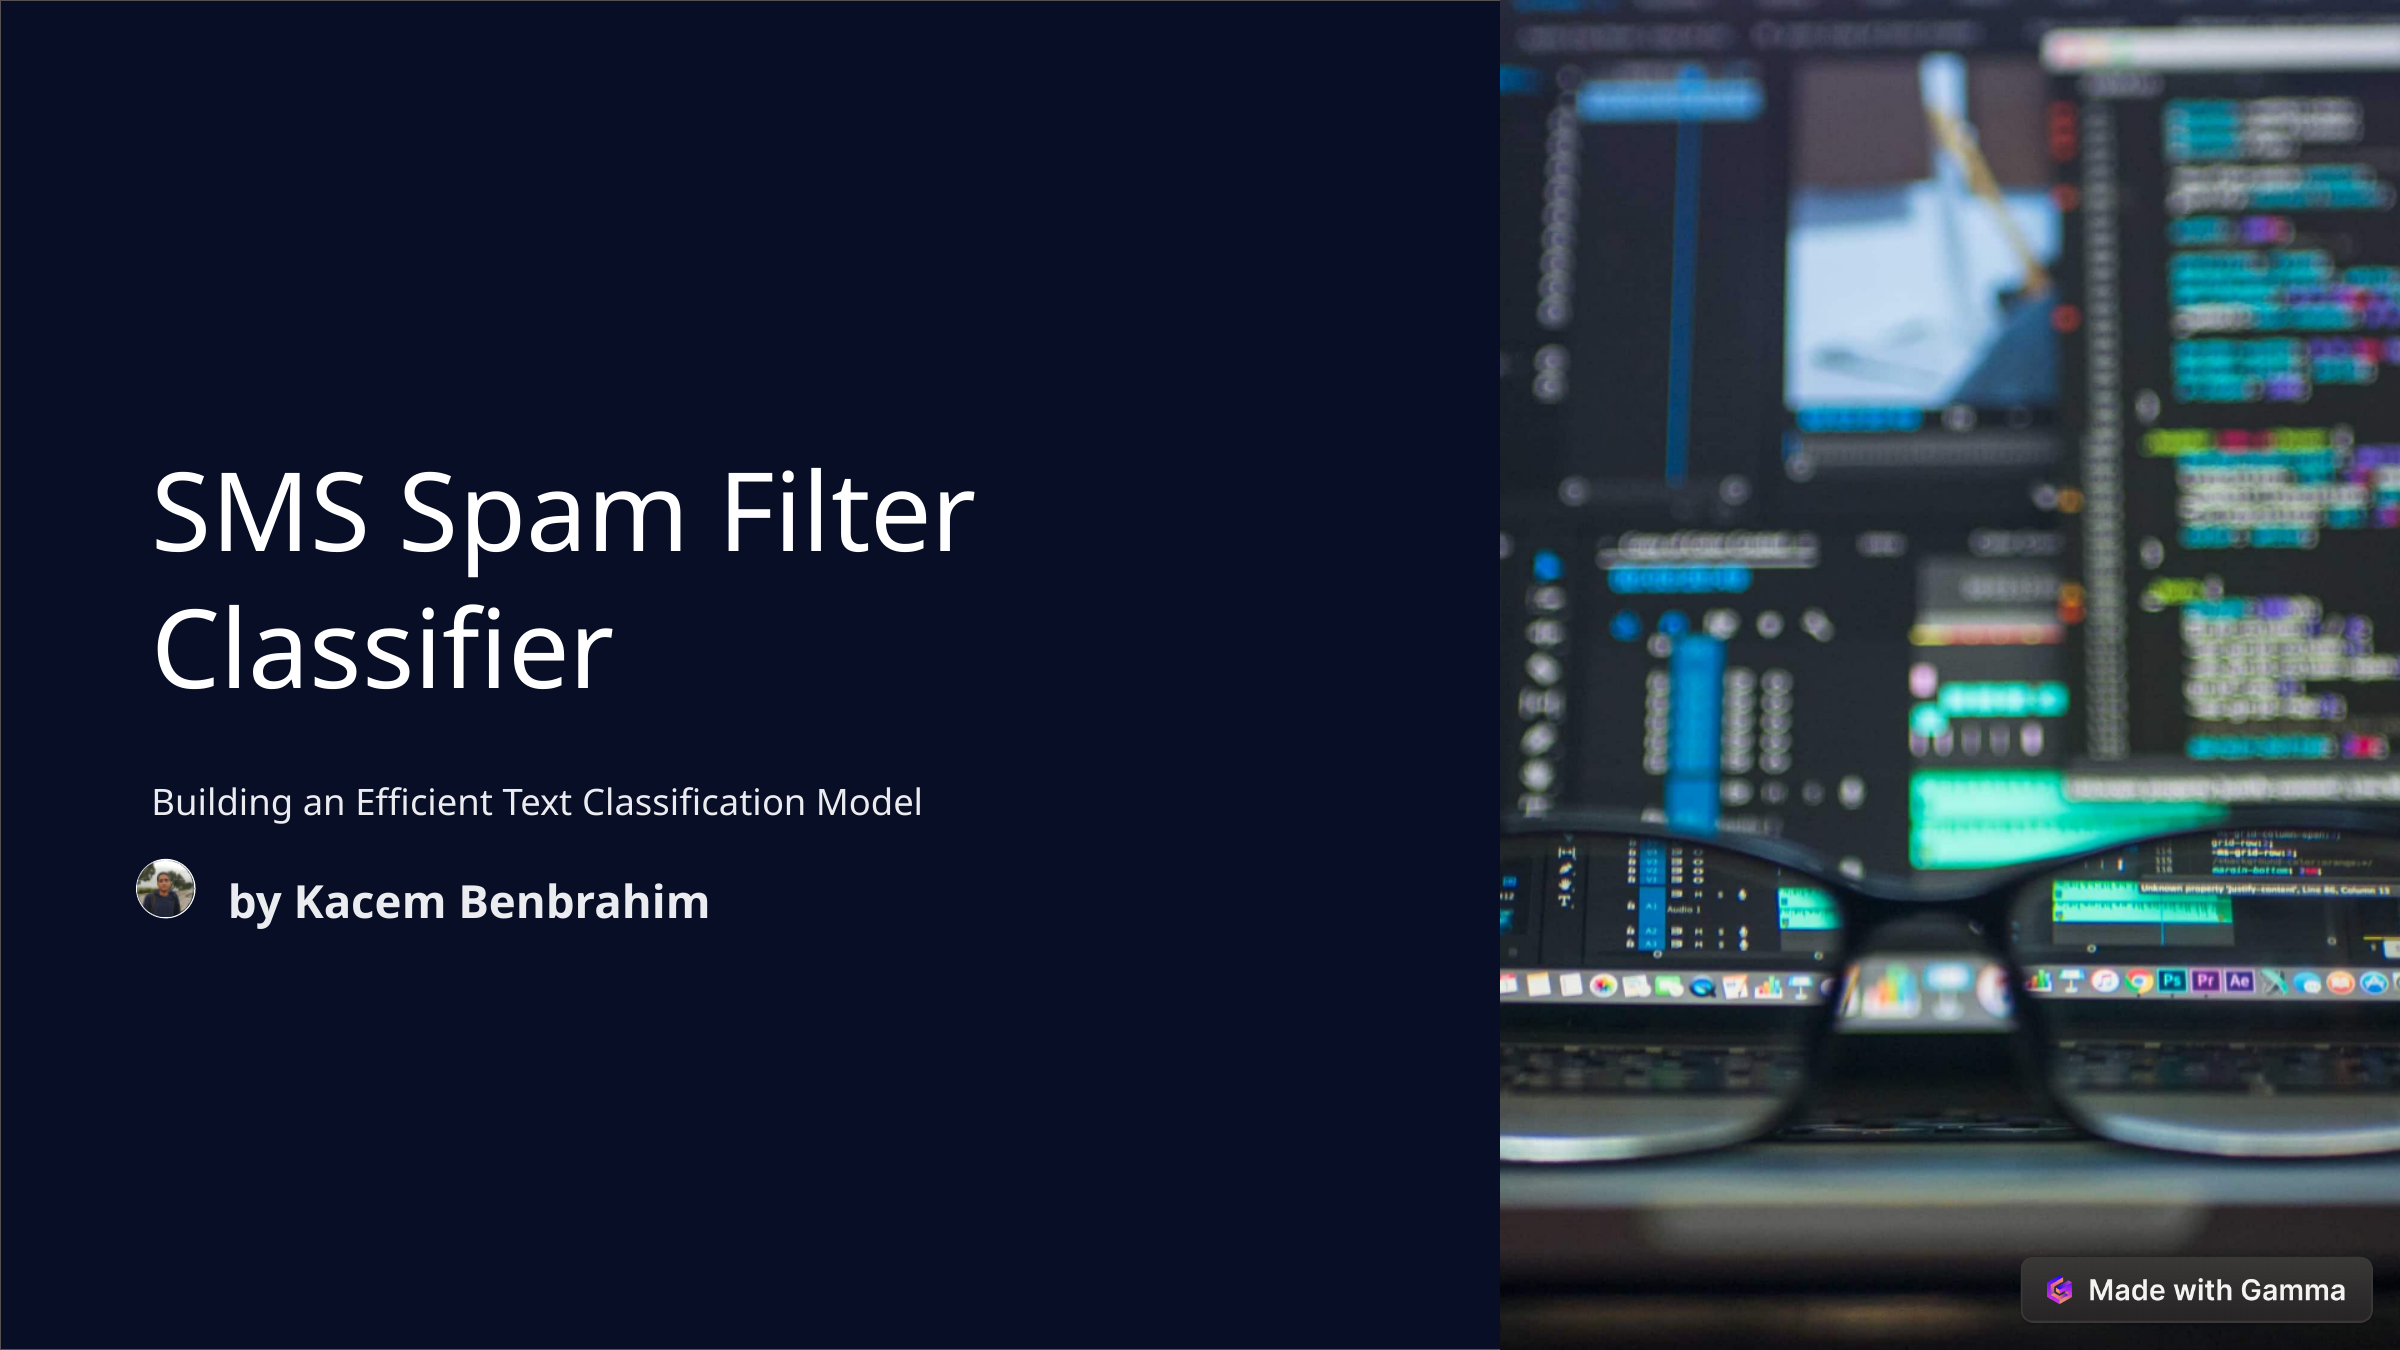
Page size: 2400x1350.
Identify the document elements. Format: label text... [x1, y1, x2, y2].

text_box by Kacem Benbrahim [213, 856, 702, 921]
text_box Building an Efficient Text Classification Model [136, 757, 1364, 816]
picture [1499, 0, 2400, 1350]
text_box SMS Spam Filter Classifier [136, 429, 1364, 703]
picture [137, 860, 194, 917]
text_box [0, 0, 1499, 1350]
